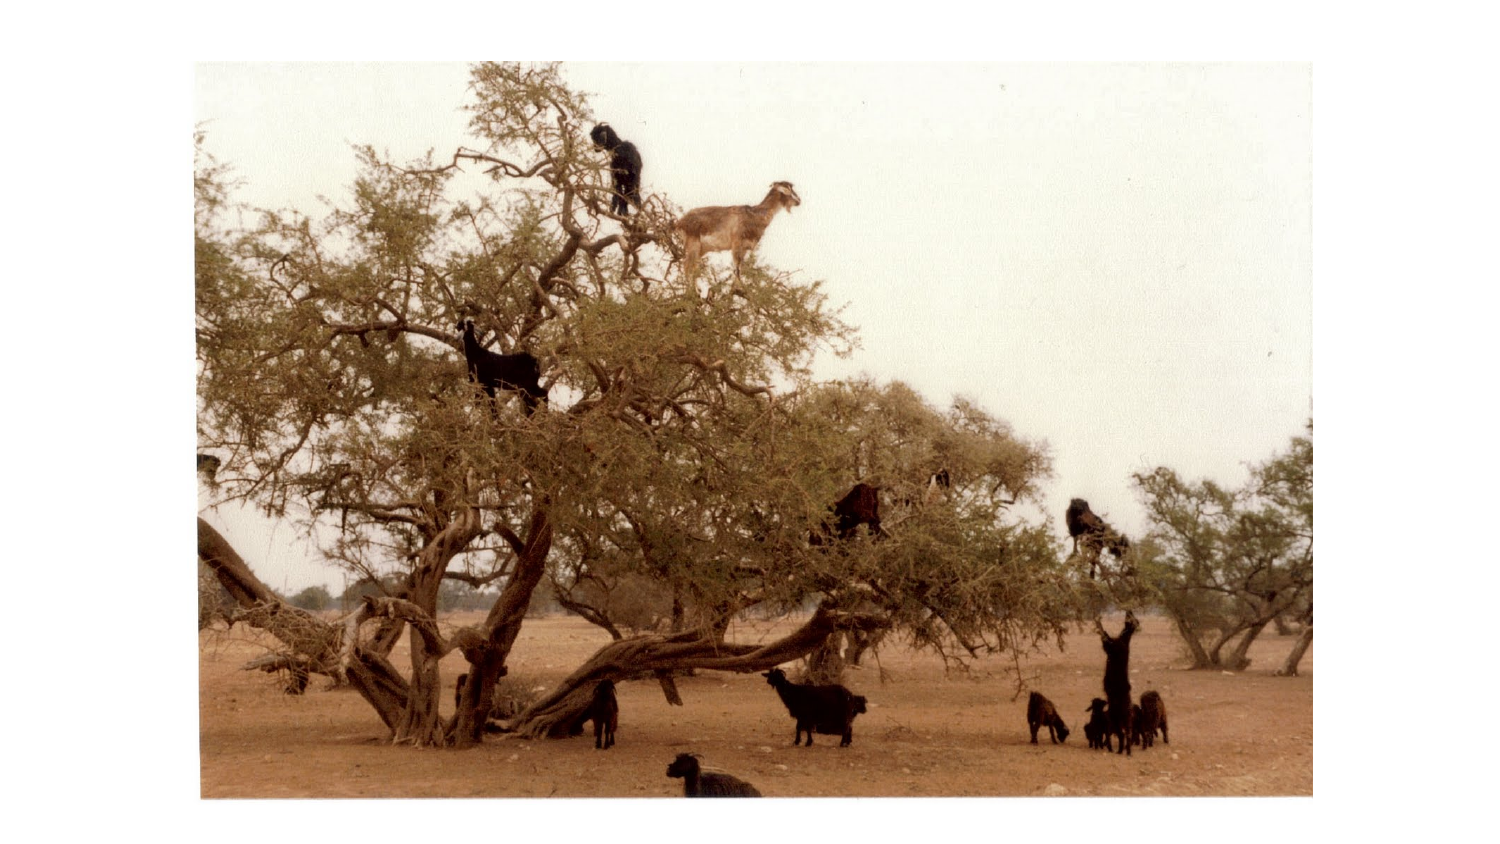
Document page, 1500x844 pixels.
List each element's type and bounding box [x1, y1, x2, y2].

picture [187, 61, 1313, 805]
